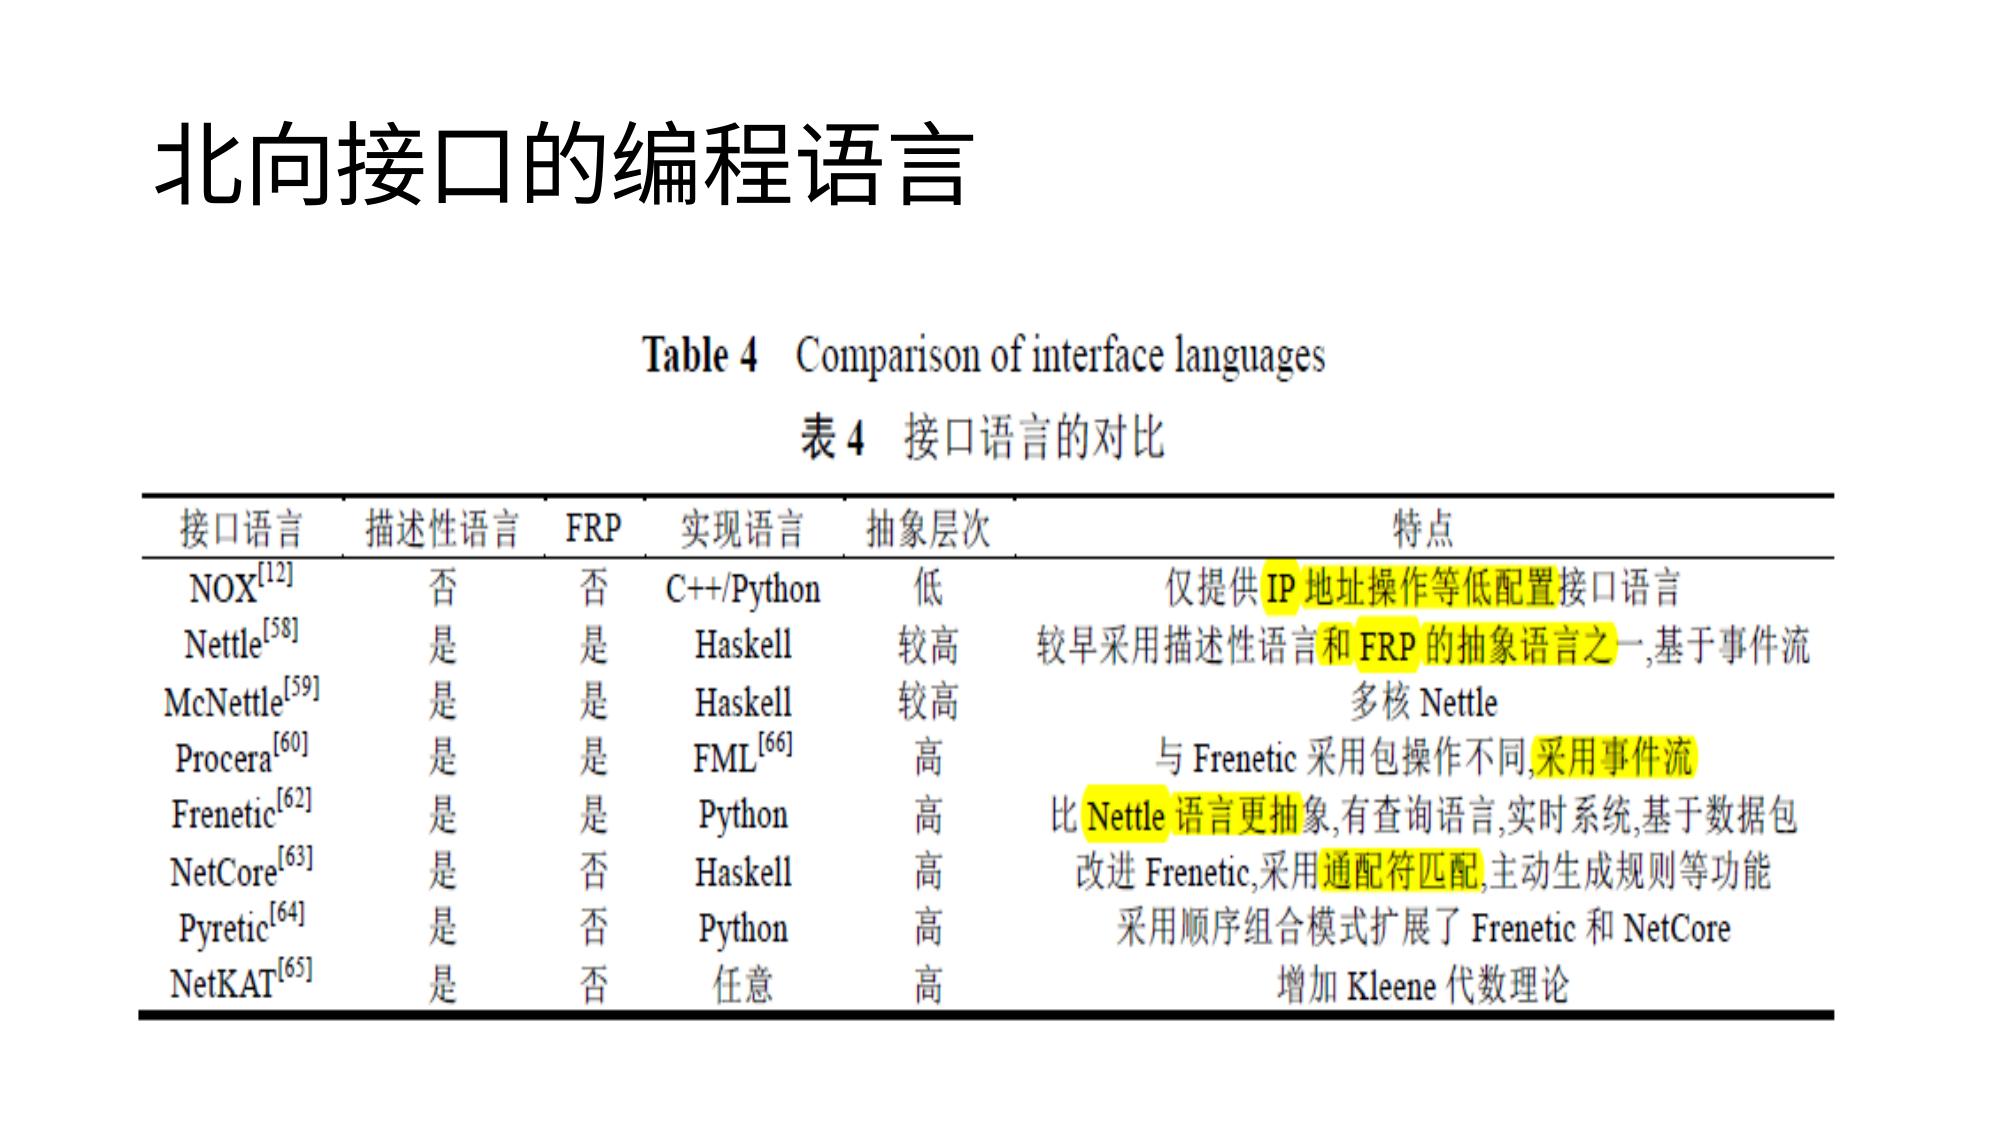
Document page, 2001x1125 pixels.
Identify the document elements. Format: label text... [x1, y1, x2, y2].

title 北向接口的编程语言 [137, 59, 1863, 278]
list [137, 309, 1863, 1069]
